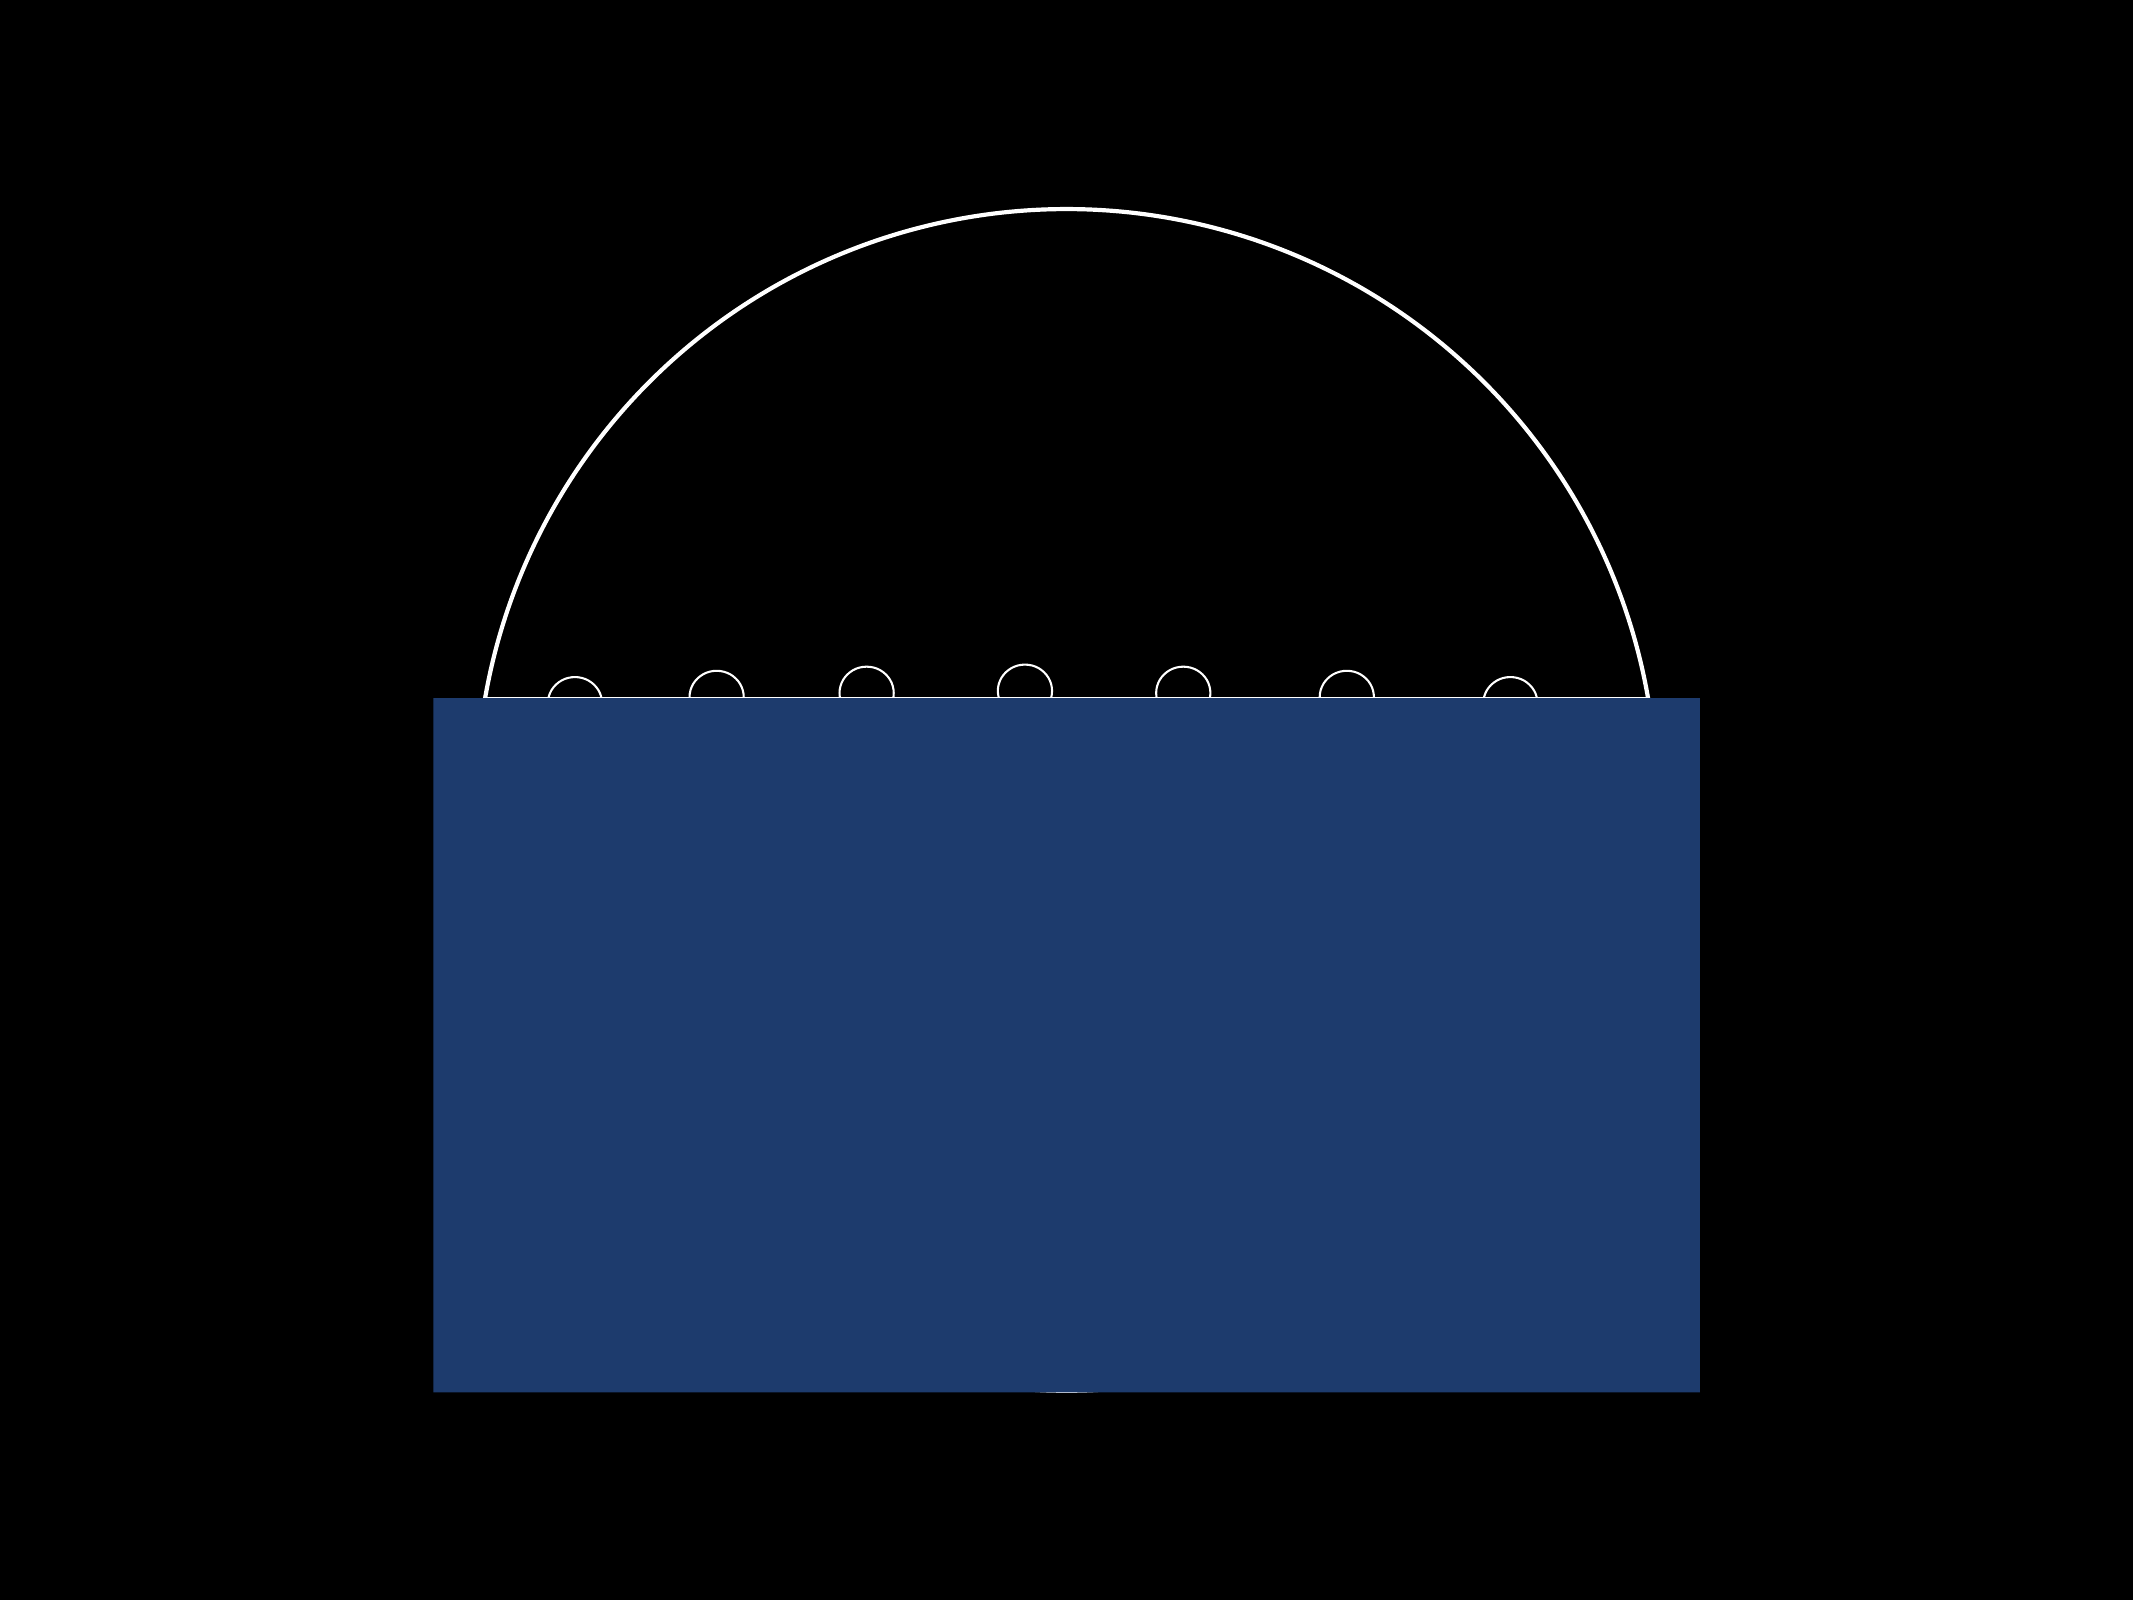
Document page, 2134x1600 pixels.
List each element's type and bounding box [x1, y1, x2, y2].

text_box [1319, 670, 1374, 697]
text_box [433, 698, 1700, 1393]
text_box [485, 209, 1649, 698]
text_box [839, 666, 894, 697]
text_box [997, 664, 1053, 697]
text_box [1484, 677, 1537, 697]
text_box [1156, 666, 1211, 697]
text_box [689, 670, 744, 697]
text_box [548, 677, 602, 697]
